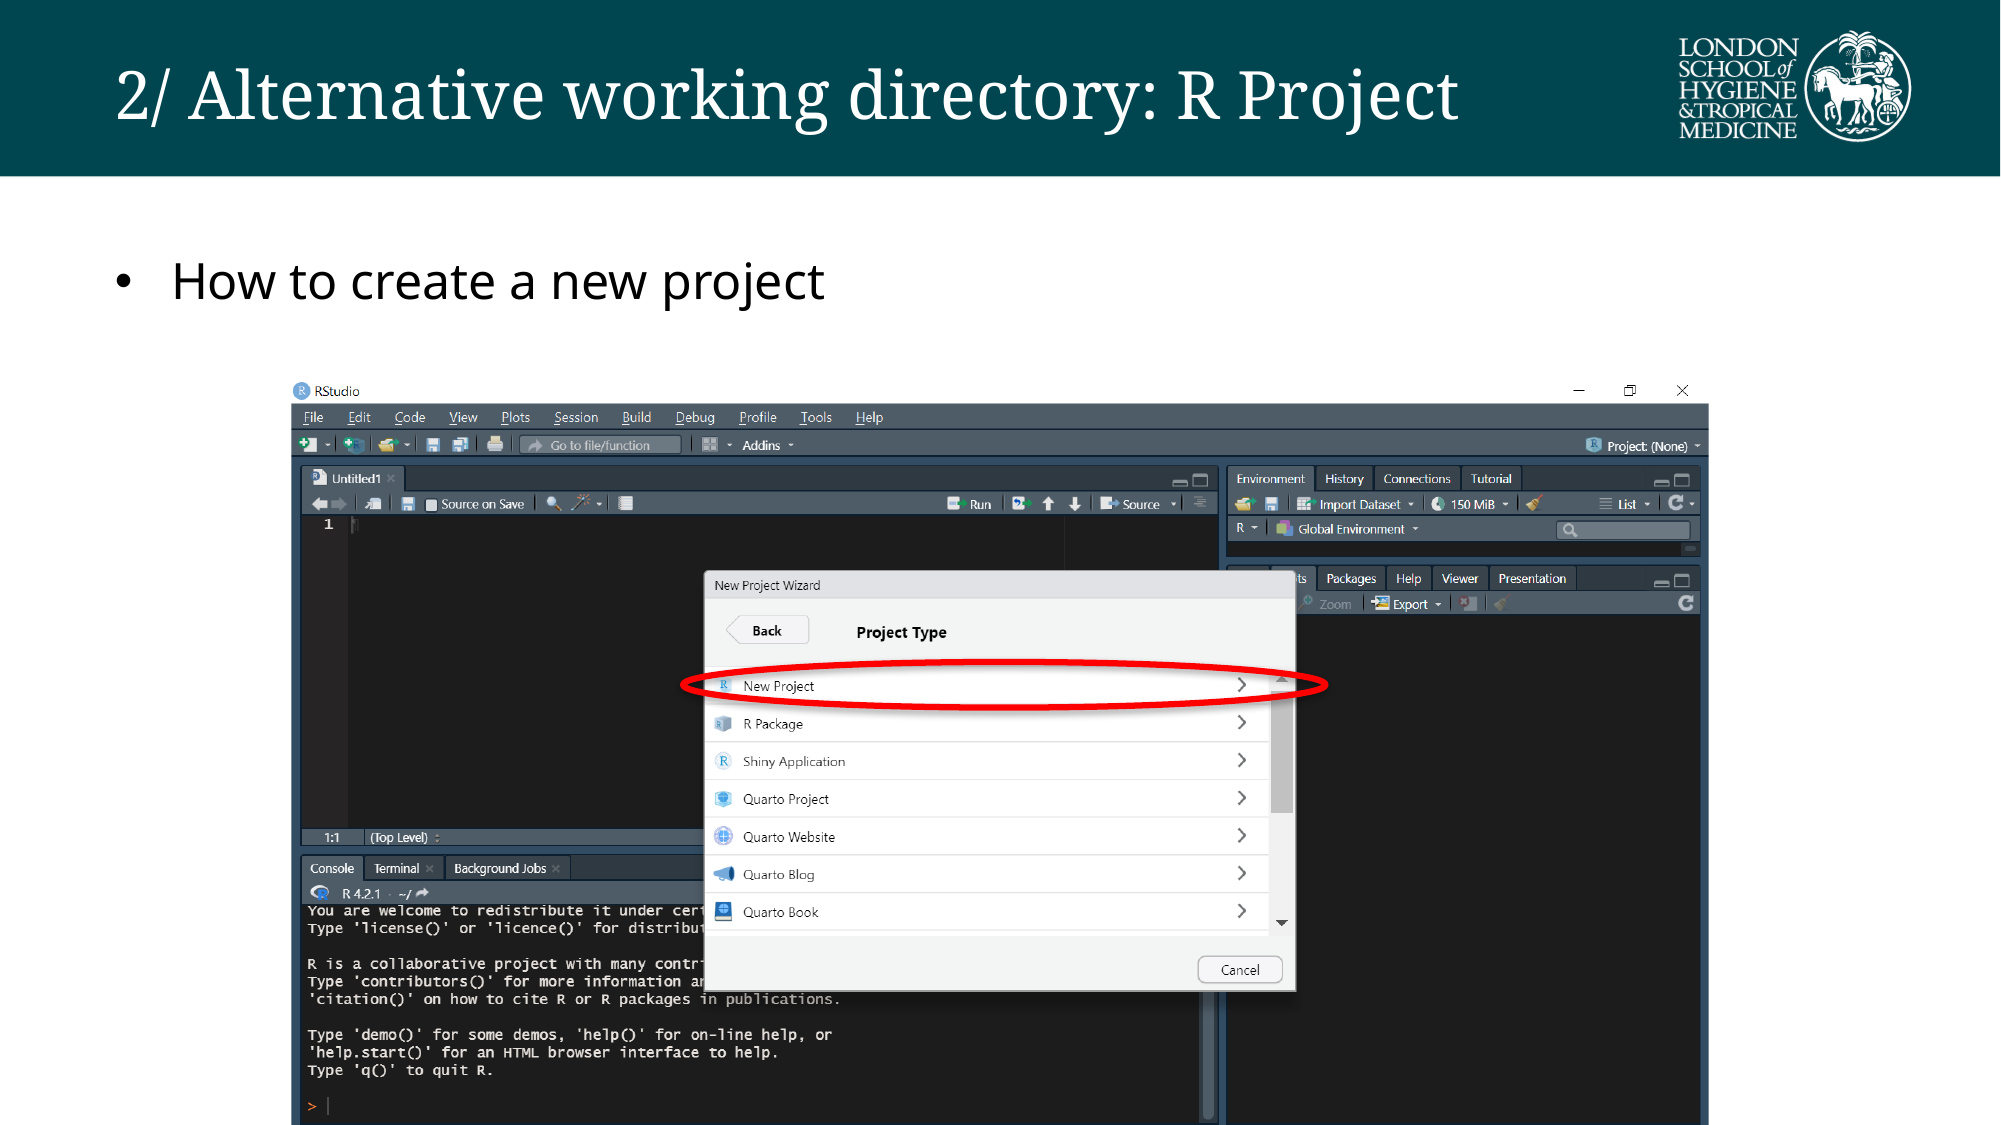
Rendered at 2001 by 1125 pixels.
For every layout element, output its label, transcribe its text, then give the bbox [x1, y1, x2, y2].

picture [0, 0, 2001, 1125]
title 2/ Alternative working directory: R Project [99, 45, 1656, 148]
list How to create a new project [99, 242, 1900, 1034]
